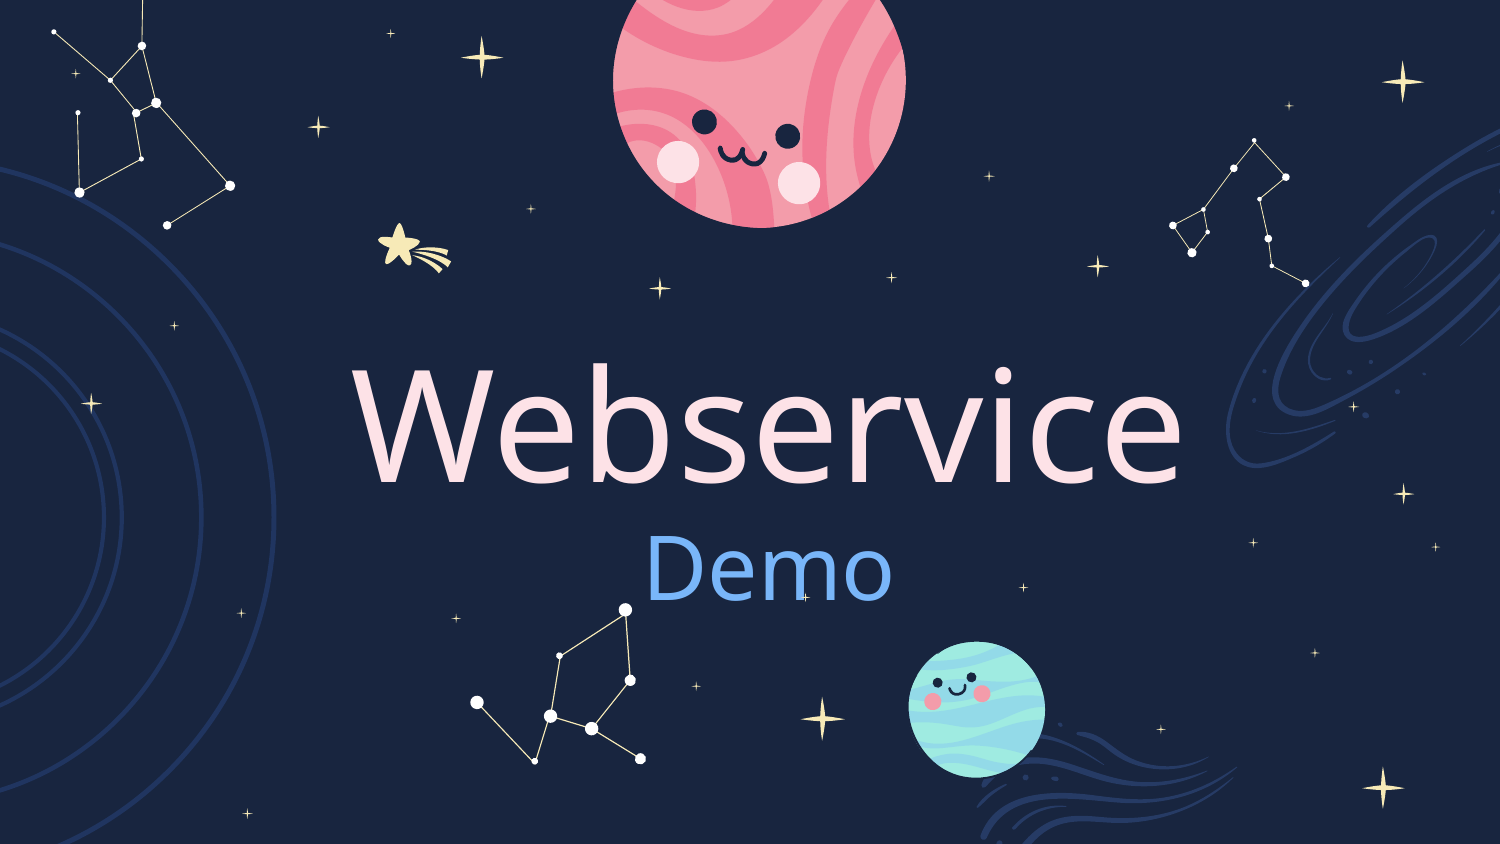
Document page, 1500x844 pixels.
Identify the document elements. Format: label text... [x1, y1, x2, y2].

text_box Demo [627, 555, 931, 634]
text_box [1086, 255, 1109, 278]
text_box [377, 222, 452, 274]
text_box [307, 115, 330, 138]
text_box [488, 590, 673, 778]
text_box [596, 0, 925, 232]
text_box [649, 277, 672, 300]
text_box Webservice [320, 286, 1218, 555]
text_box [800, 696, 845, 741]
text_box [50, 0, 237, 230]
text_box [1169, 142, 1298, 300]
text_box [896, 640, 1046, 781]
